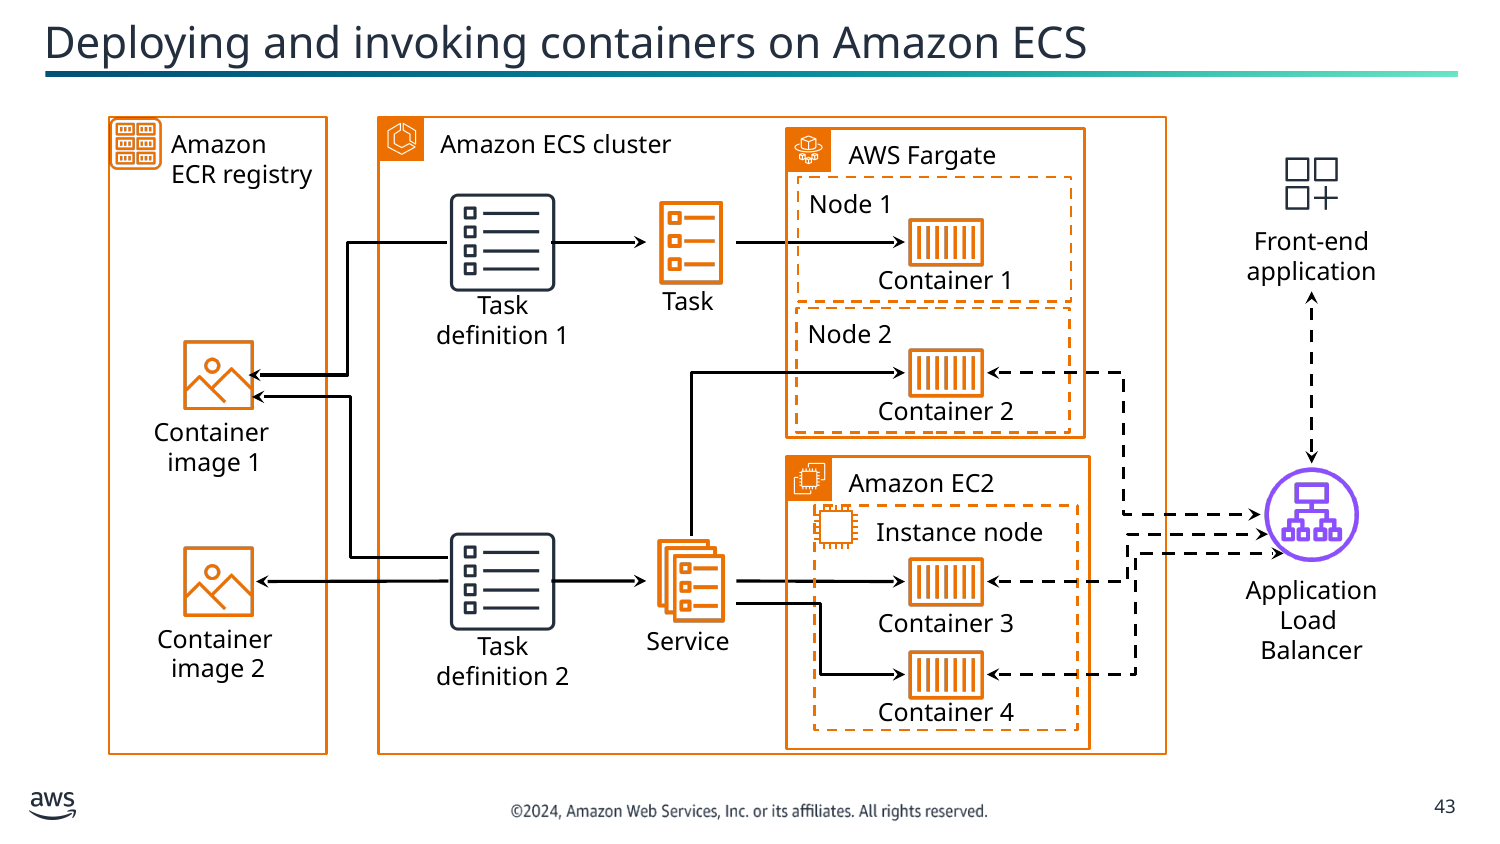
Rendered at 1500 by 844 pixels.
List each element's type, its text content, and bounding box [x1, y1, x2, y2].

picture [465, 795, 1034, 829]
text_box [106, 114, 1401, 755]
picture [29, 792, 76, 820]
title Deploying and invoking containers on Amazon ECS [32, 26, 1444, 63]
picture [535, 71, 1458, 77]
slide_number ‹#› [1396, 793, 1456, 822]
